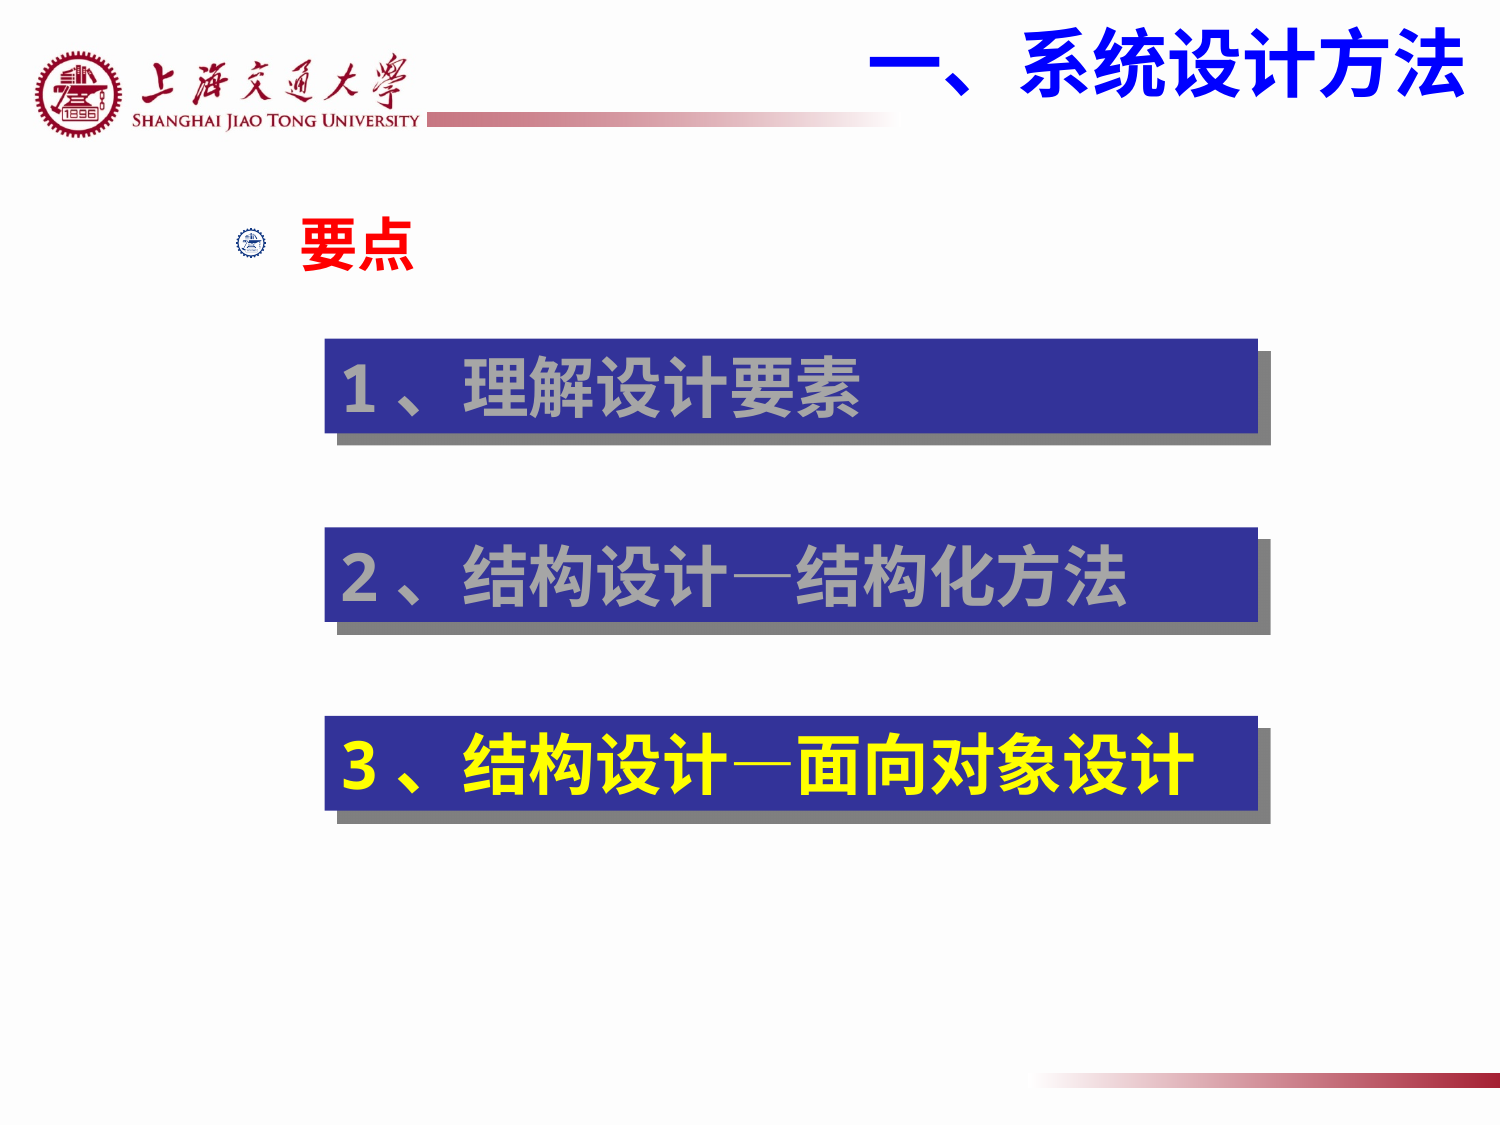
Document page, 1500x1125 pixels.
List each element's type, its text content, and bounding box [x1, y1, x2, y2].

text_box 要点 [211, 186, 550, 303]
text_box 3、结构设计—面向对象设计 [324, 715, 1258, 811]
text_box 2、结构设计—结构化方法 [324, 527, 1258, 622]
picture [0, 0, 1500, 1125]
text_box 1、理解设计要素 [324, 338, 1258, 434]
text_box 一、系统设计方法 [207, 7, 1483, 116]
